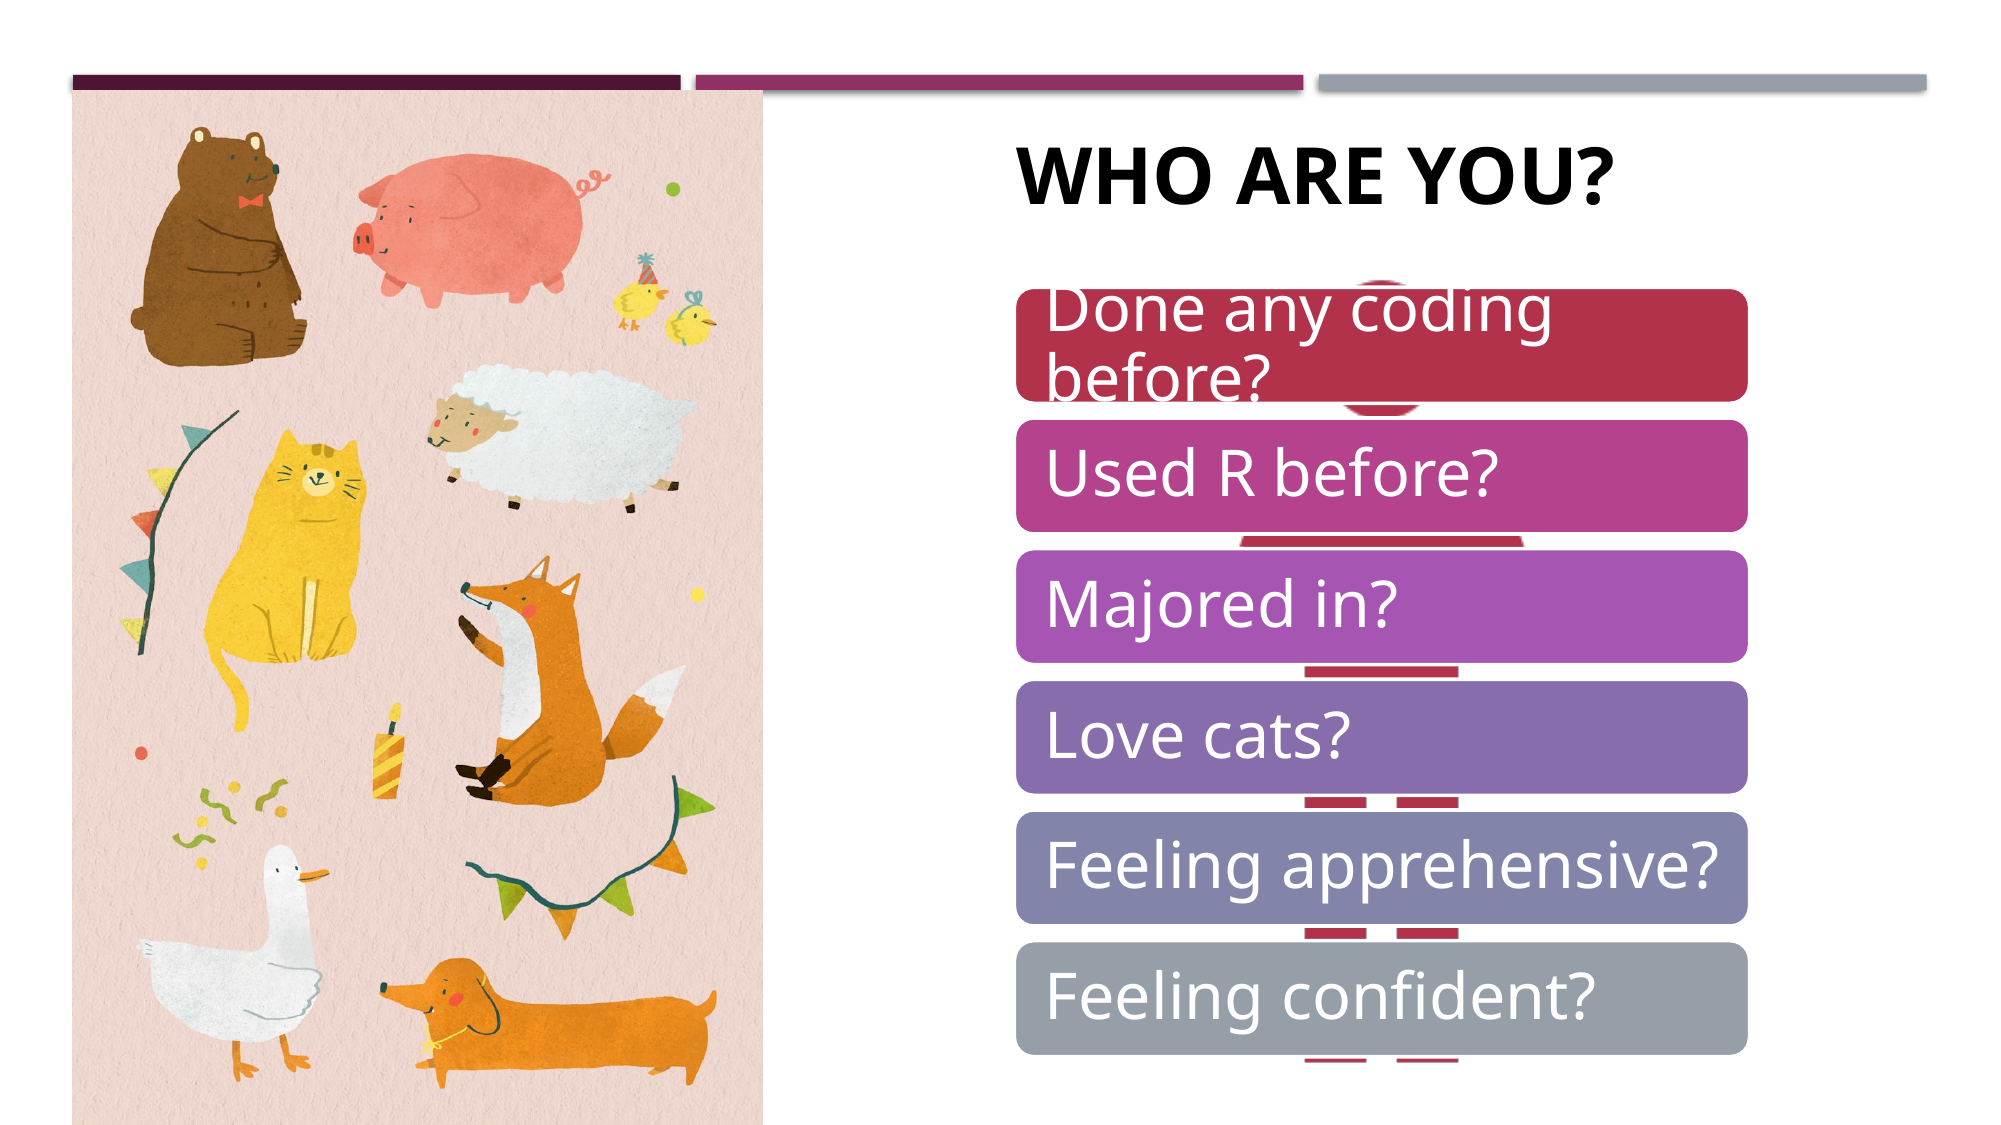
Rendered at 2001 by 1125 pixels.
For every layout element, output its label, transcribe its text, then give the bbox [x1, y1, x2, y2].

text_box Who are you? [975, 90, 1658, 256]
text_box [1013, 254, 1751, 1090]
picture [72, 90, 763, 1125]
